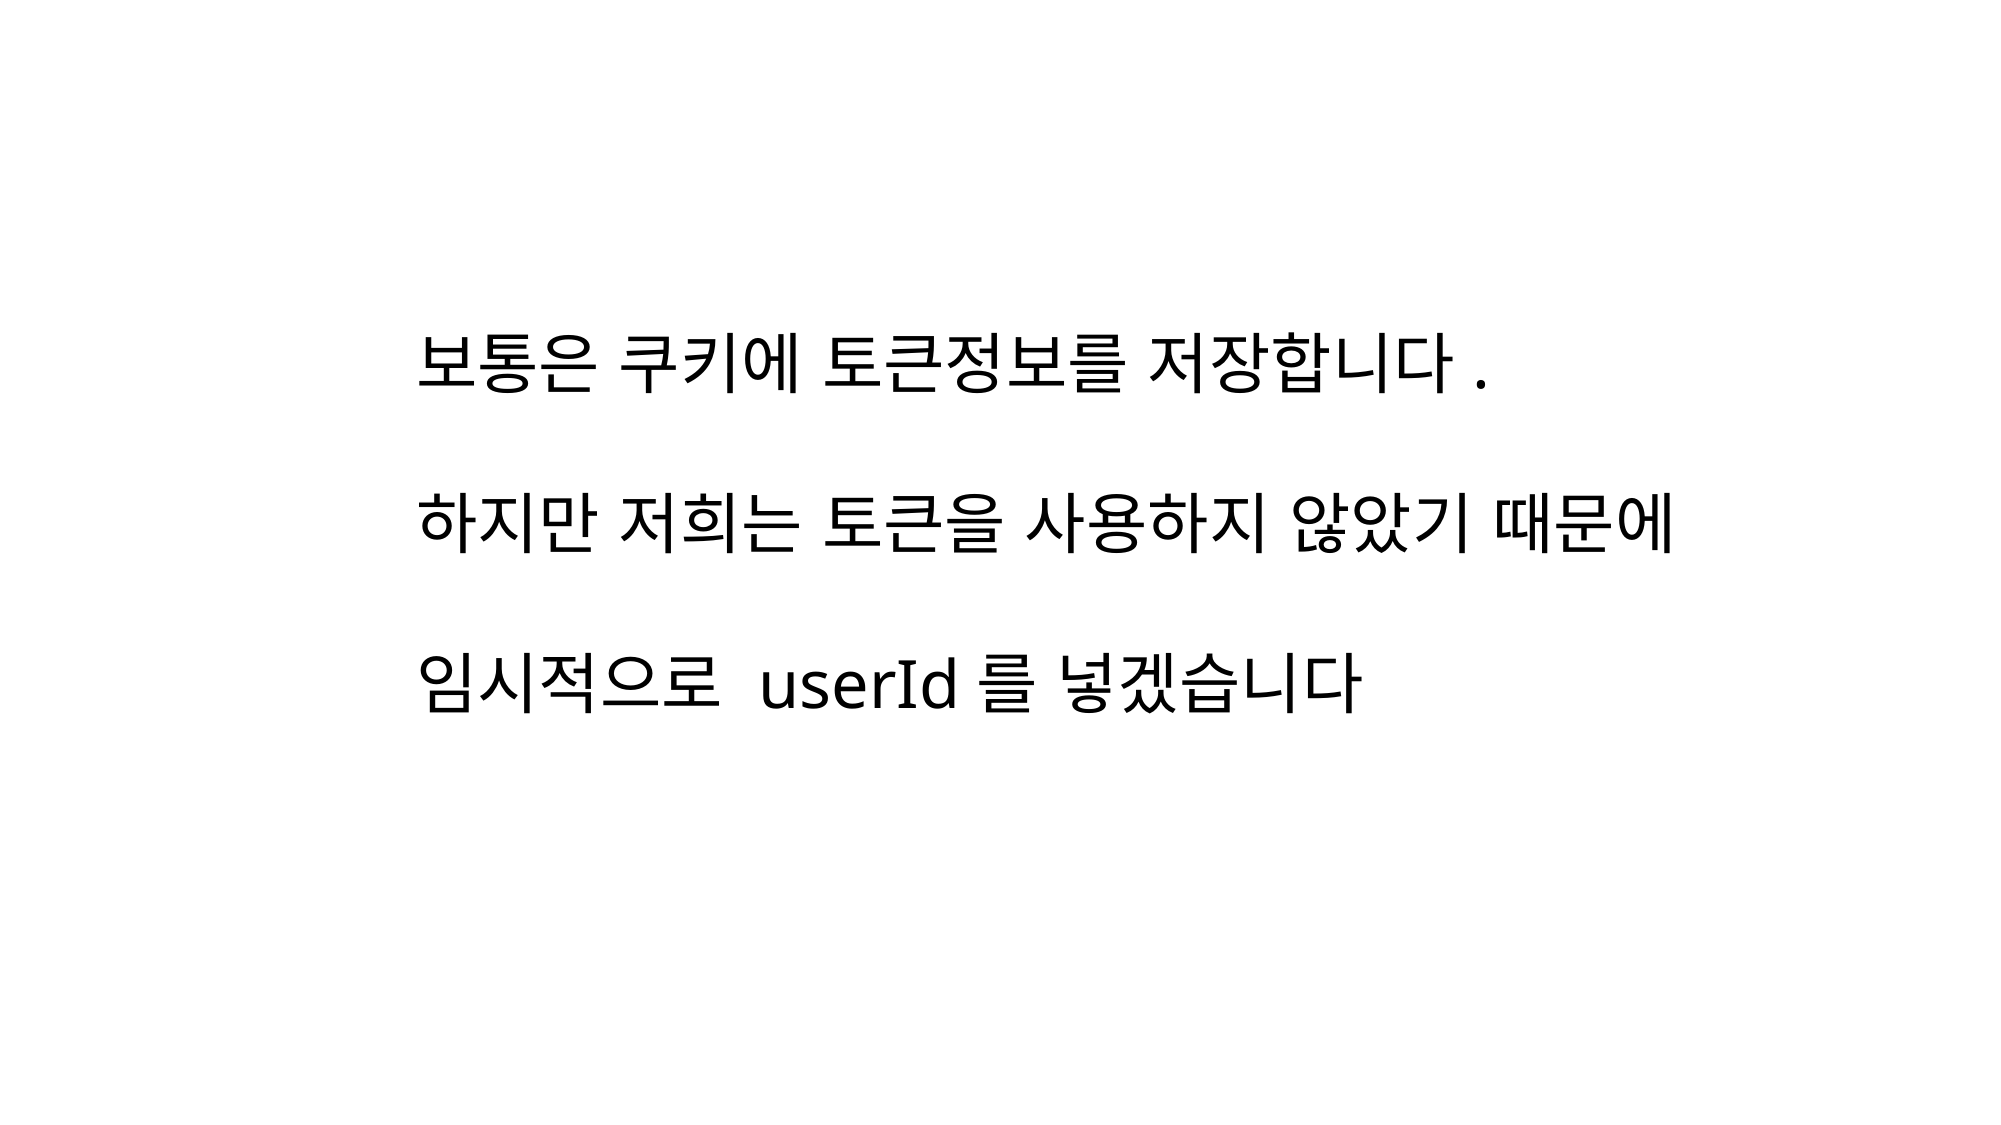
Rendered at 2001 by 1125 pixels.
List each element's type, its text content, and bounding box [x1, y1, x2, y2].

text_box 보통은 쿠키에 토큰정보를 저장합니다. 하지만 저희는 토큰을 사용하지 않았기 때문에 임시적으로 userId를 넣겠습니다 [401, 314, 1694, 730]
